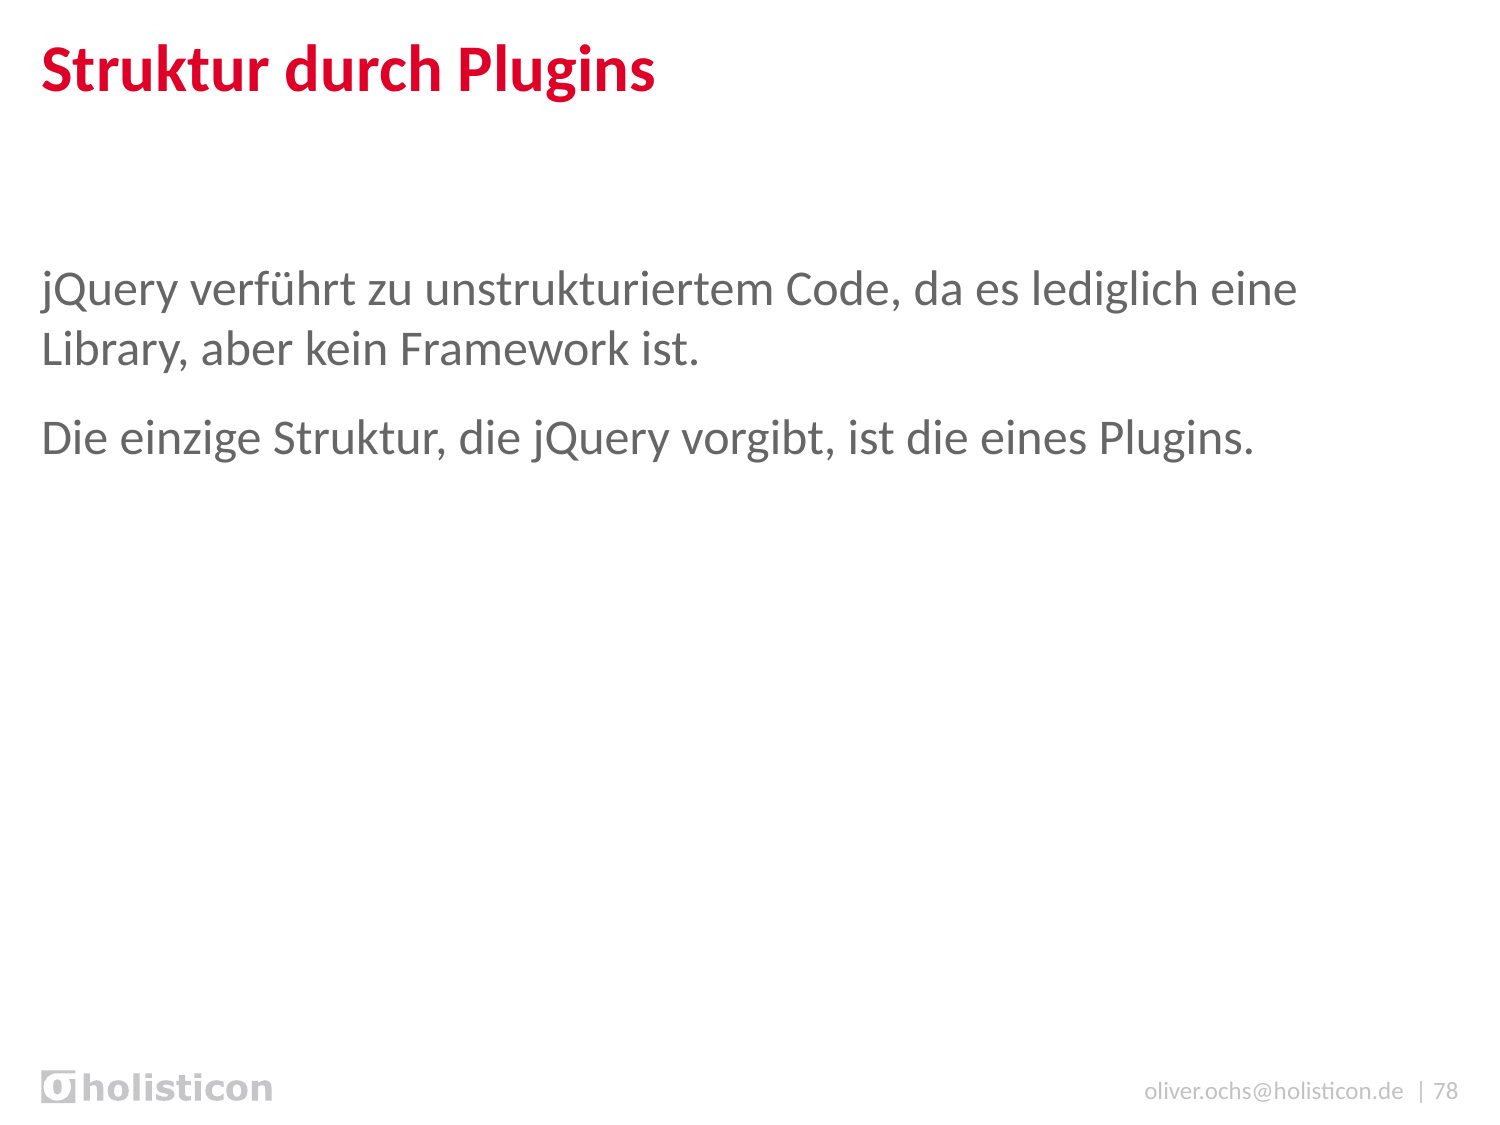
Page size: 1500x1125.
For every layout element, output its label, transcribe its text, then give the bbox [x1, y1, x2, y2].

list jQuery verführt zu unstrukturiertem Code, da es lediglich eine Library, aber kein Framework ist. Die einzige Struktur, die jQuery vorgibt, ist die eines Plugins. [41, 255, 1436, 973]
title Struktur durch Plugins [41, 24, 1436, 188]
